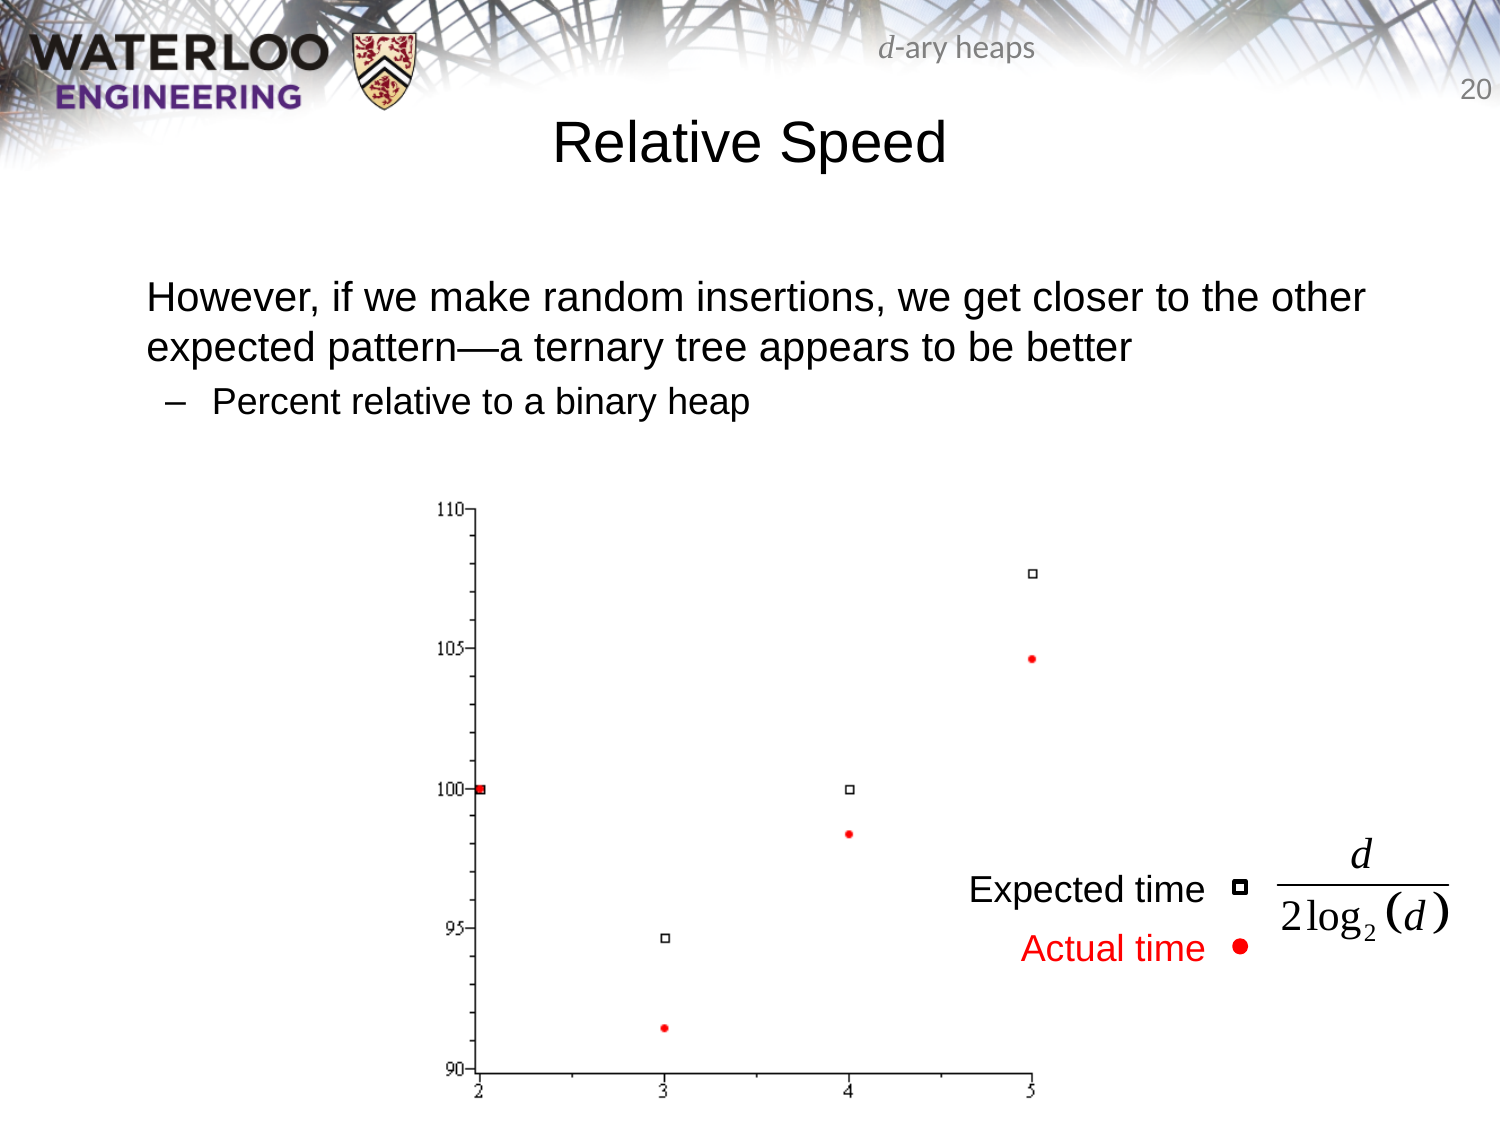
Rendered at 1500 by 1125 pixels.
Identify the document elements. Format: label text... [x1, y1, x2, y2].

text_box [1232, 938, 1249, 955]
text_box Expected time [1083, 857, 1221, 918]
text_box [1232, 879, 1248, 895]
list However, if we make random insertions, we get closer to the other expected pattern—a ternary tree appears to be better Percent relative to a binary heap [74, 262, 1426, 1006]
picture [0, 0, 1500, 1125]
title Relative Speed [74, 44, 1426, 233]
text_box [1269, 824, 1457, 956]
text_box Actual time [1083, 916, 1222, 977]
